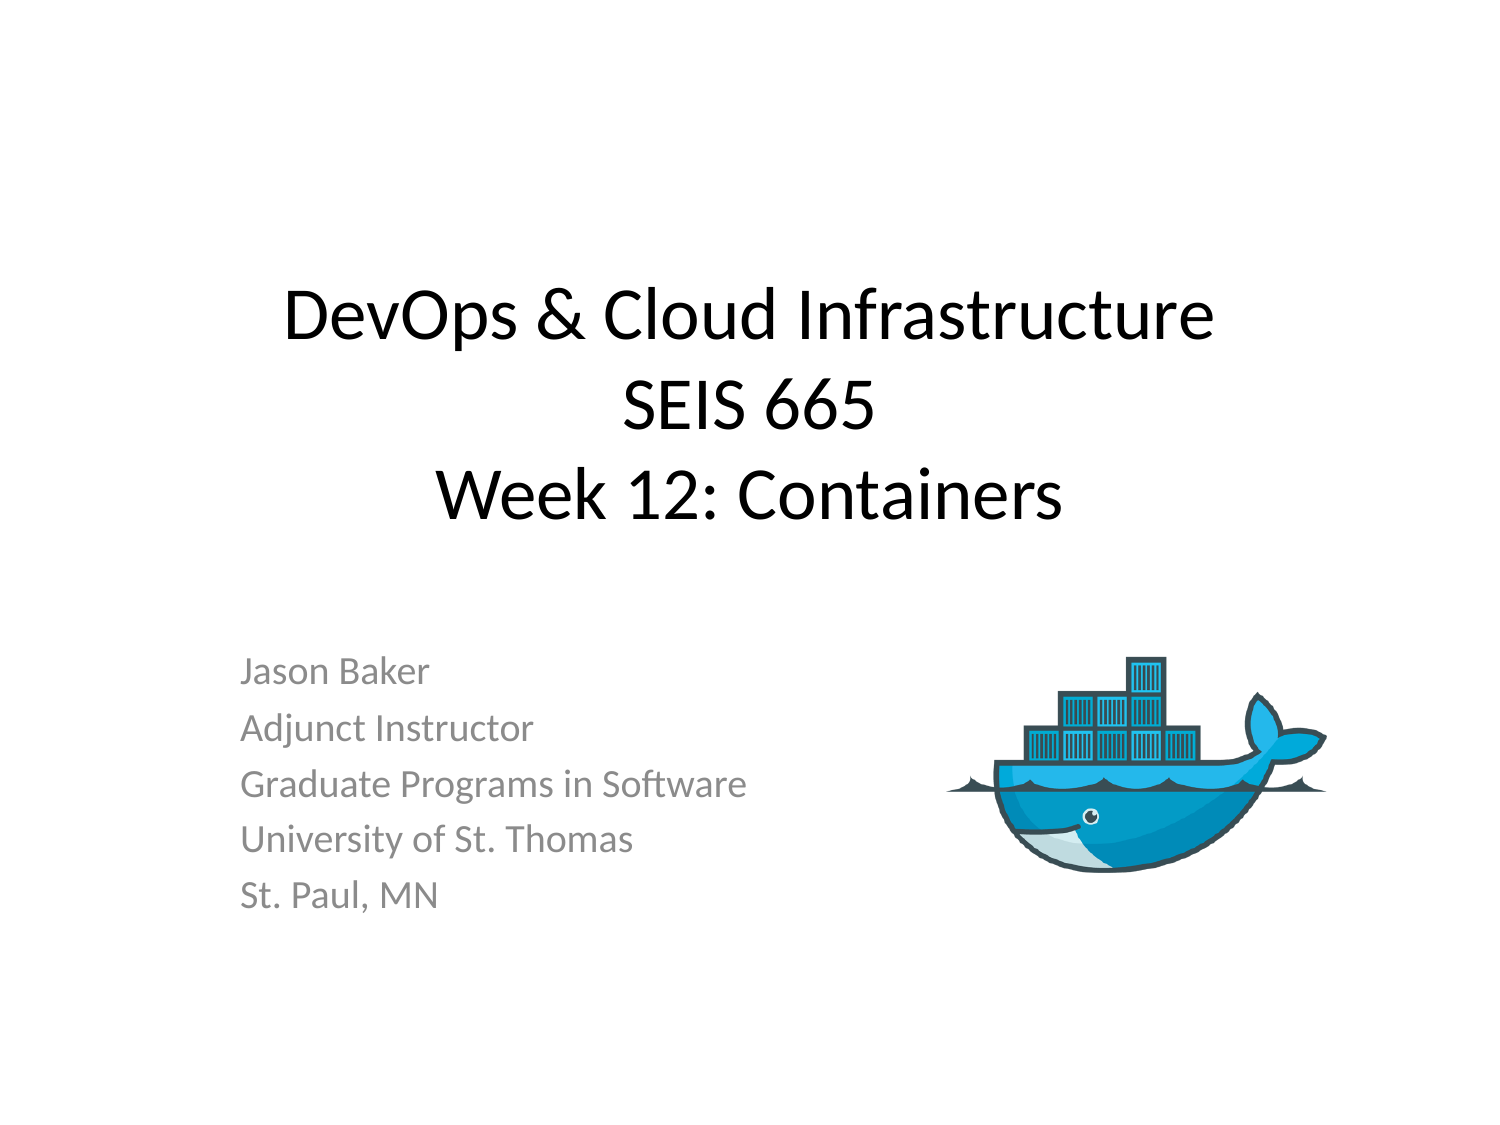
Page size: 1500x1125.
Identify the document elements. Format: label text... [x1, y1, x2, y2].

subtitle Jason Baker Adjunct Instructor Graduate Programs in Software University of St. Thomas St. Paul, MN [225, 637, 1275, 925]
picture [946, 655, 1327, 873]
title DevOps & Cloud Infrastructure SEIS 665 Week 12: Containers [112, 208, 1388, 591]
